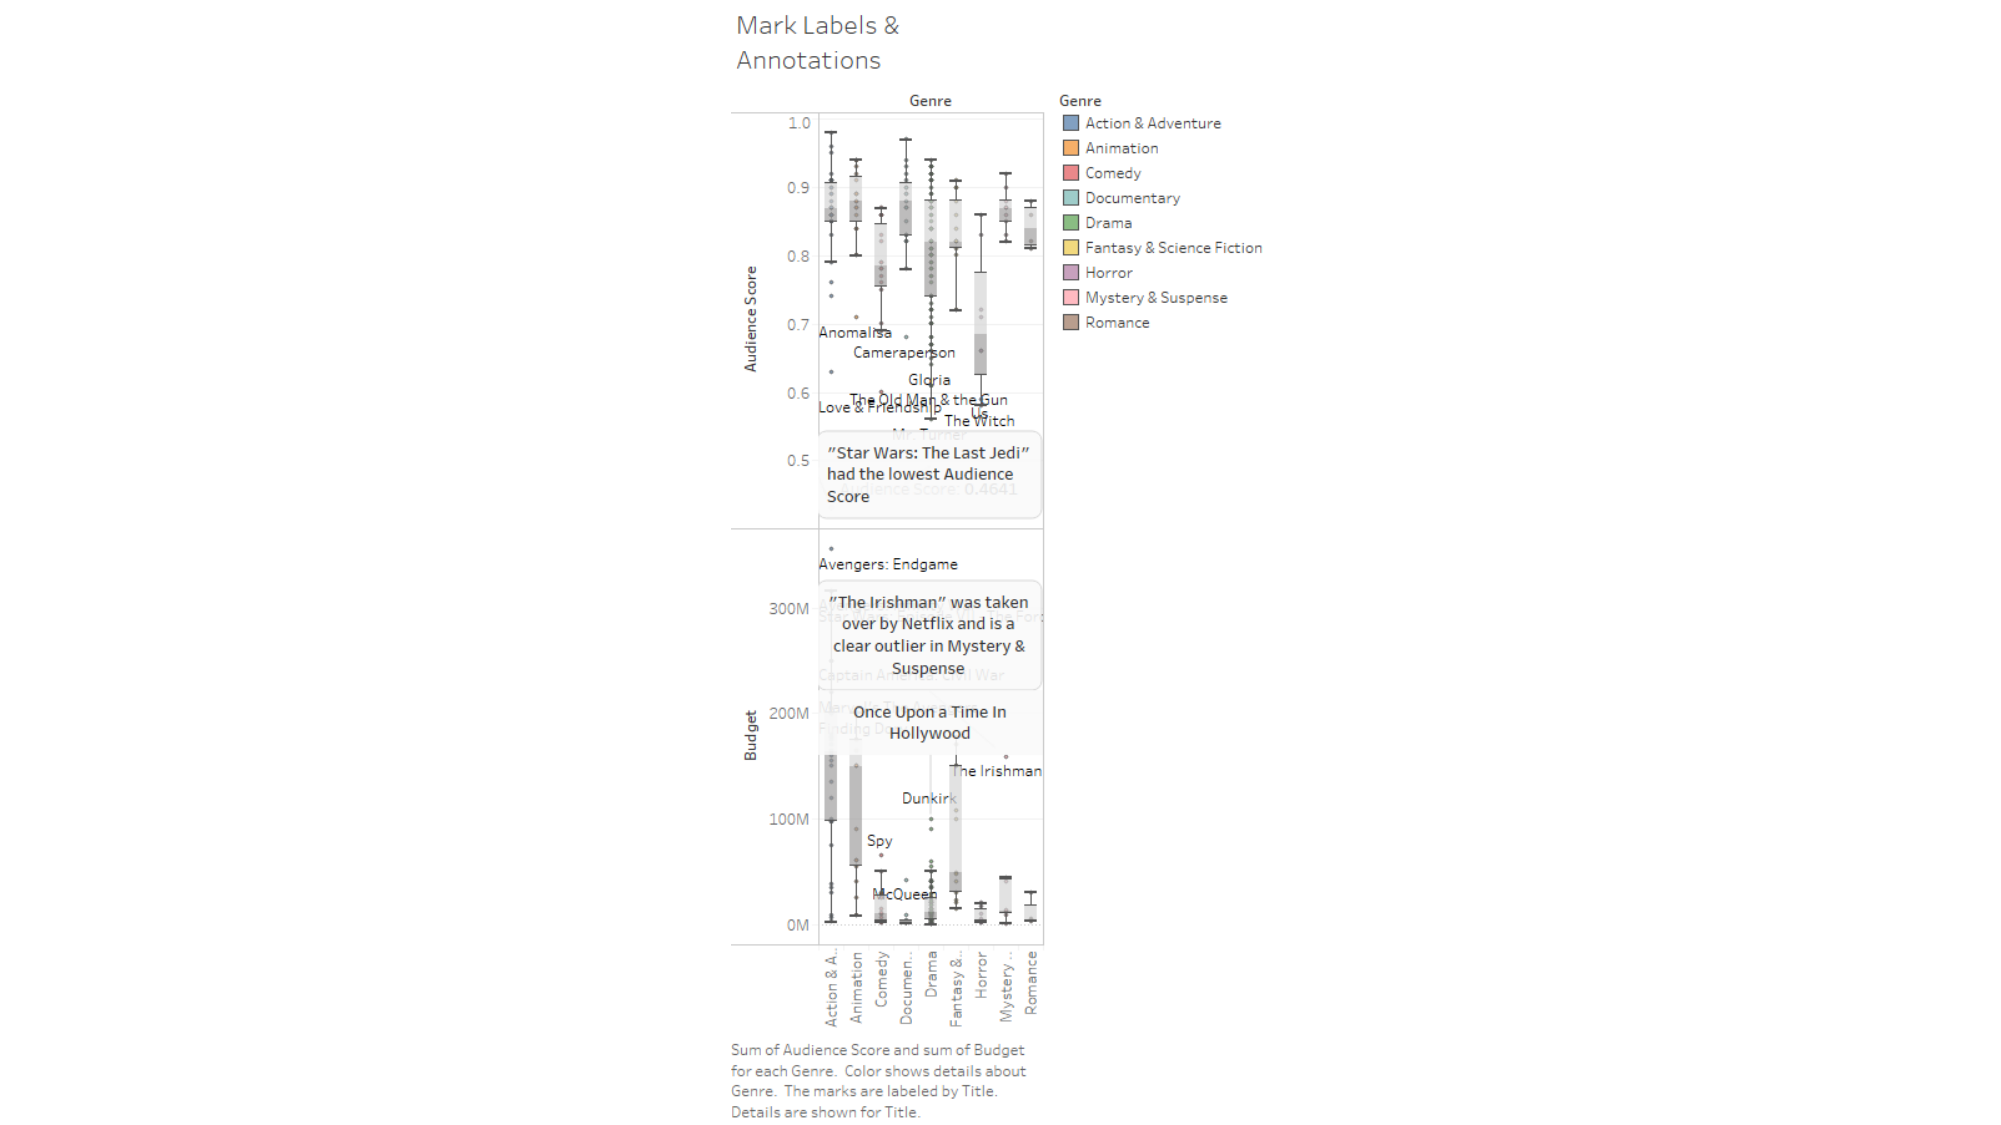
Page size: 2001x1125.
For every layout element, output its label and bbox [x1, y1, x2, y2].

picture [731, 0, 1269, 1125]
